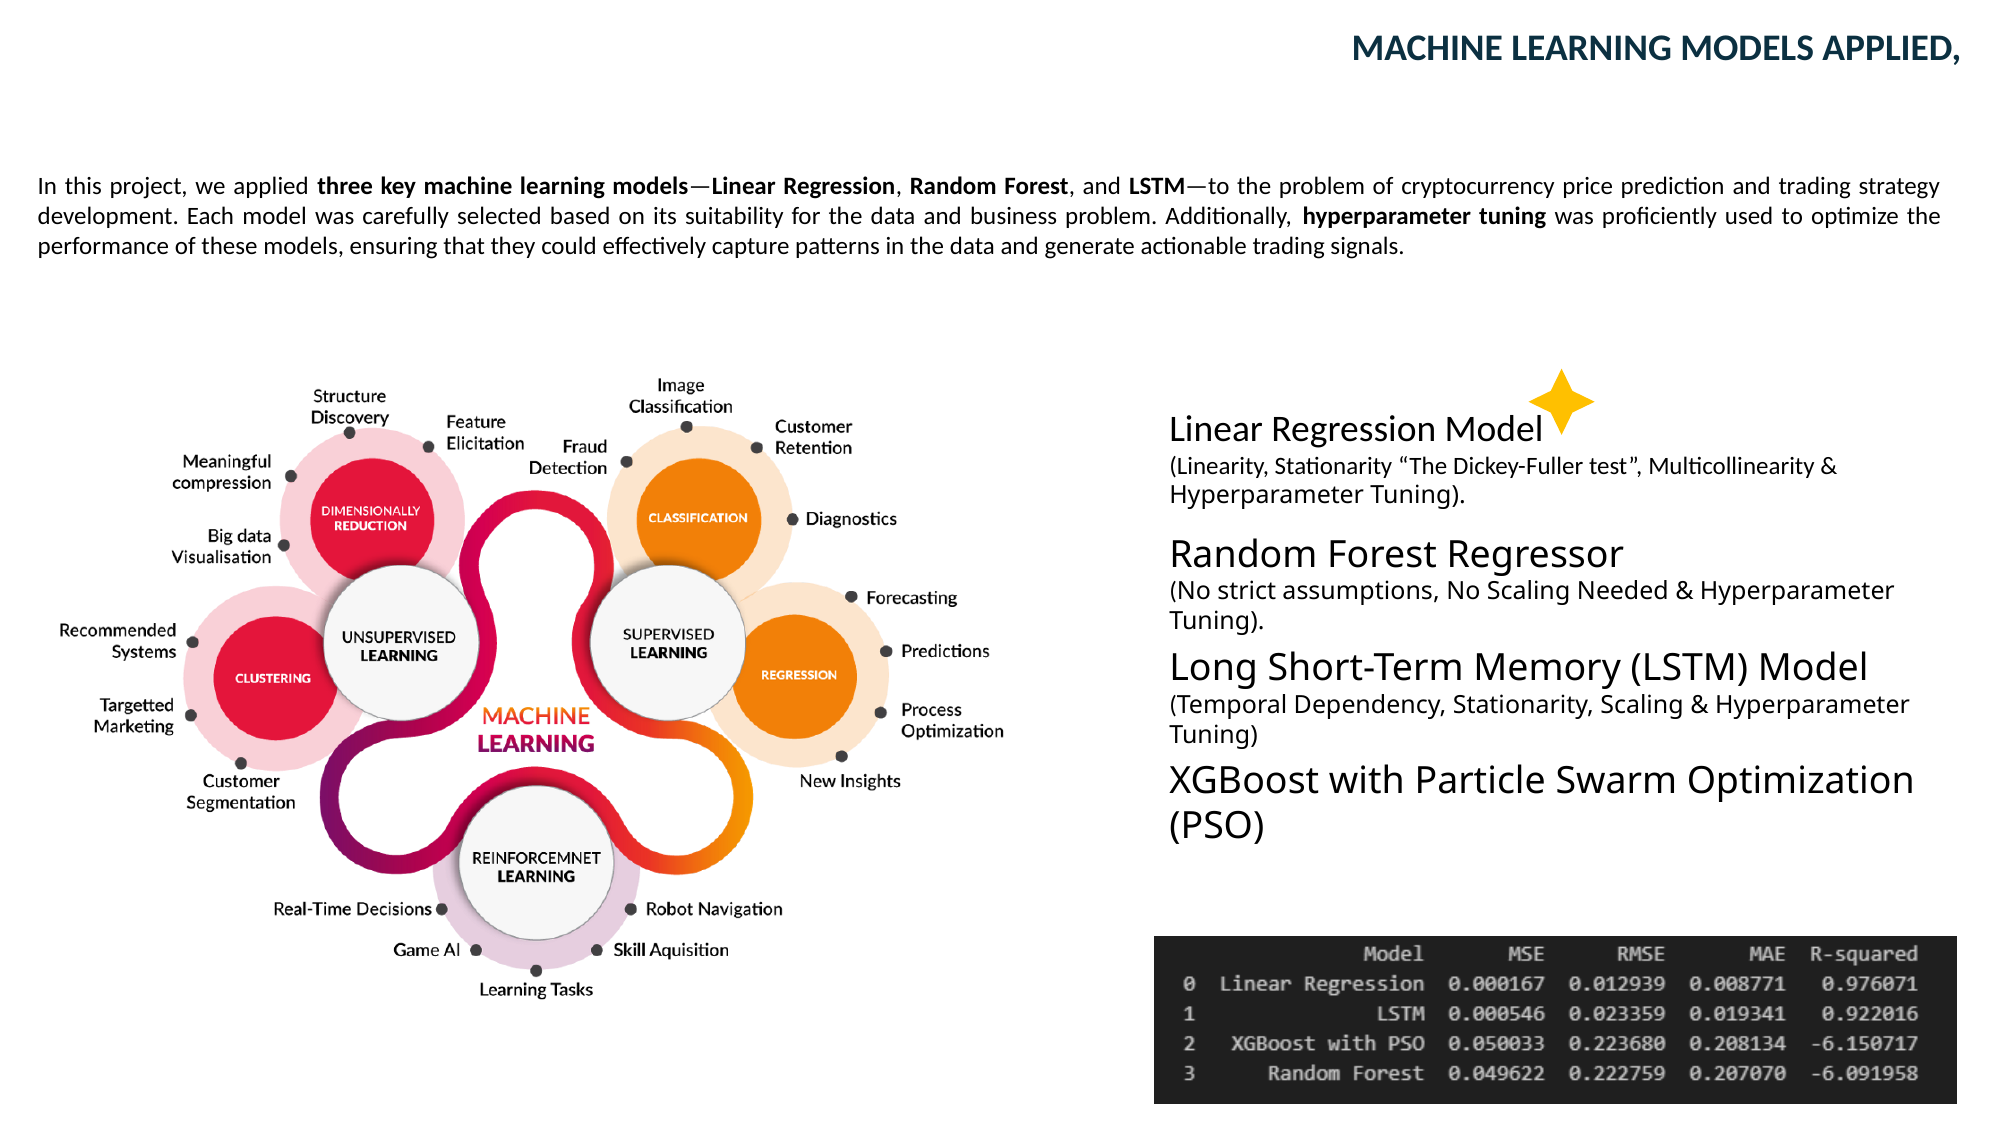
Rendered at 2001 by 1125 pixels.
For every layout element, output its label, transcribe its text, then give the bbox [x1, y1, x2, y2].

text_box In this project, we applied three key machine learning models—Linear Regression, Random Forest, and LSTM—to the problem of cryptocurrency price prediction and trading strategy development. Each model was carefully selected based on its suitability for the data and business problem. Additionally, hyperparameter tuning was proficiently used to optimize the performance of these models, ensuring that they could effectively capture patterns in the data and generate actionable trading signals. [22, 162, 1957, 267]
text_box MACHINE LEARNING MODELS APPLIED, [985, 15, 1986, 76]
picture [1154, 935, 1957, 1104]
text_box Linear Regression Model (Linearity, Stationarity “The Dickey-Fuller test”, Multicollinearity & Hyperparameter Tuning). [1154, 396, 1957, 517]
text_box Random Forest Regressor (No strict assumptions, No Scaling Needed & Hyperparameter Tuning). [1154, 522, 1957, 635]
picture [43, 361, 1019, 1022]
text_box Long Short-Term Memory (LSTM) Model (Temporal Dependency, Stationarity, Scaling & Hyperparameter Tuning) [1154, 635, 1957, 749]
text_box XGBoost with Particle Swarm Optimization (PSO) [1154, 749, 1957, 854]
text_box [1528, 368, 1595, 435]
